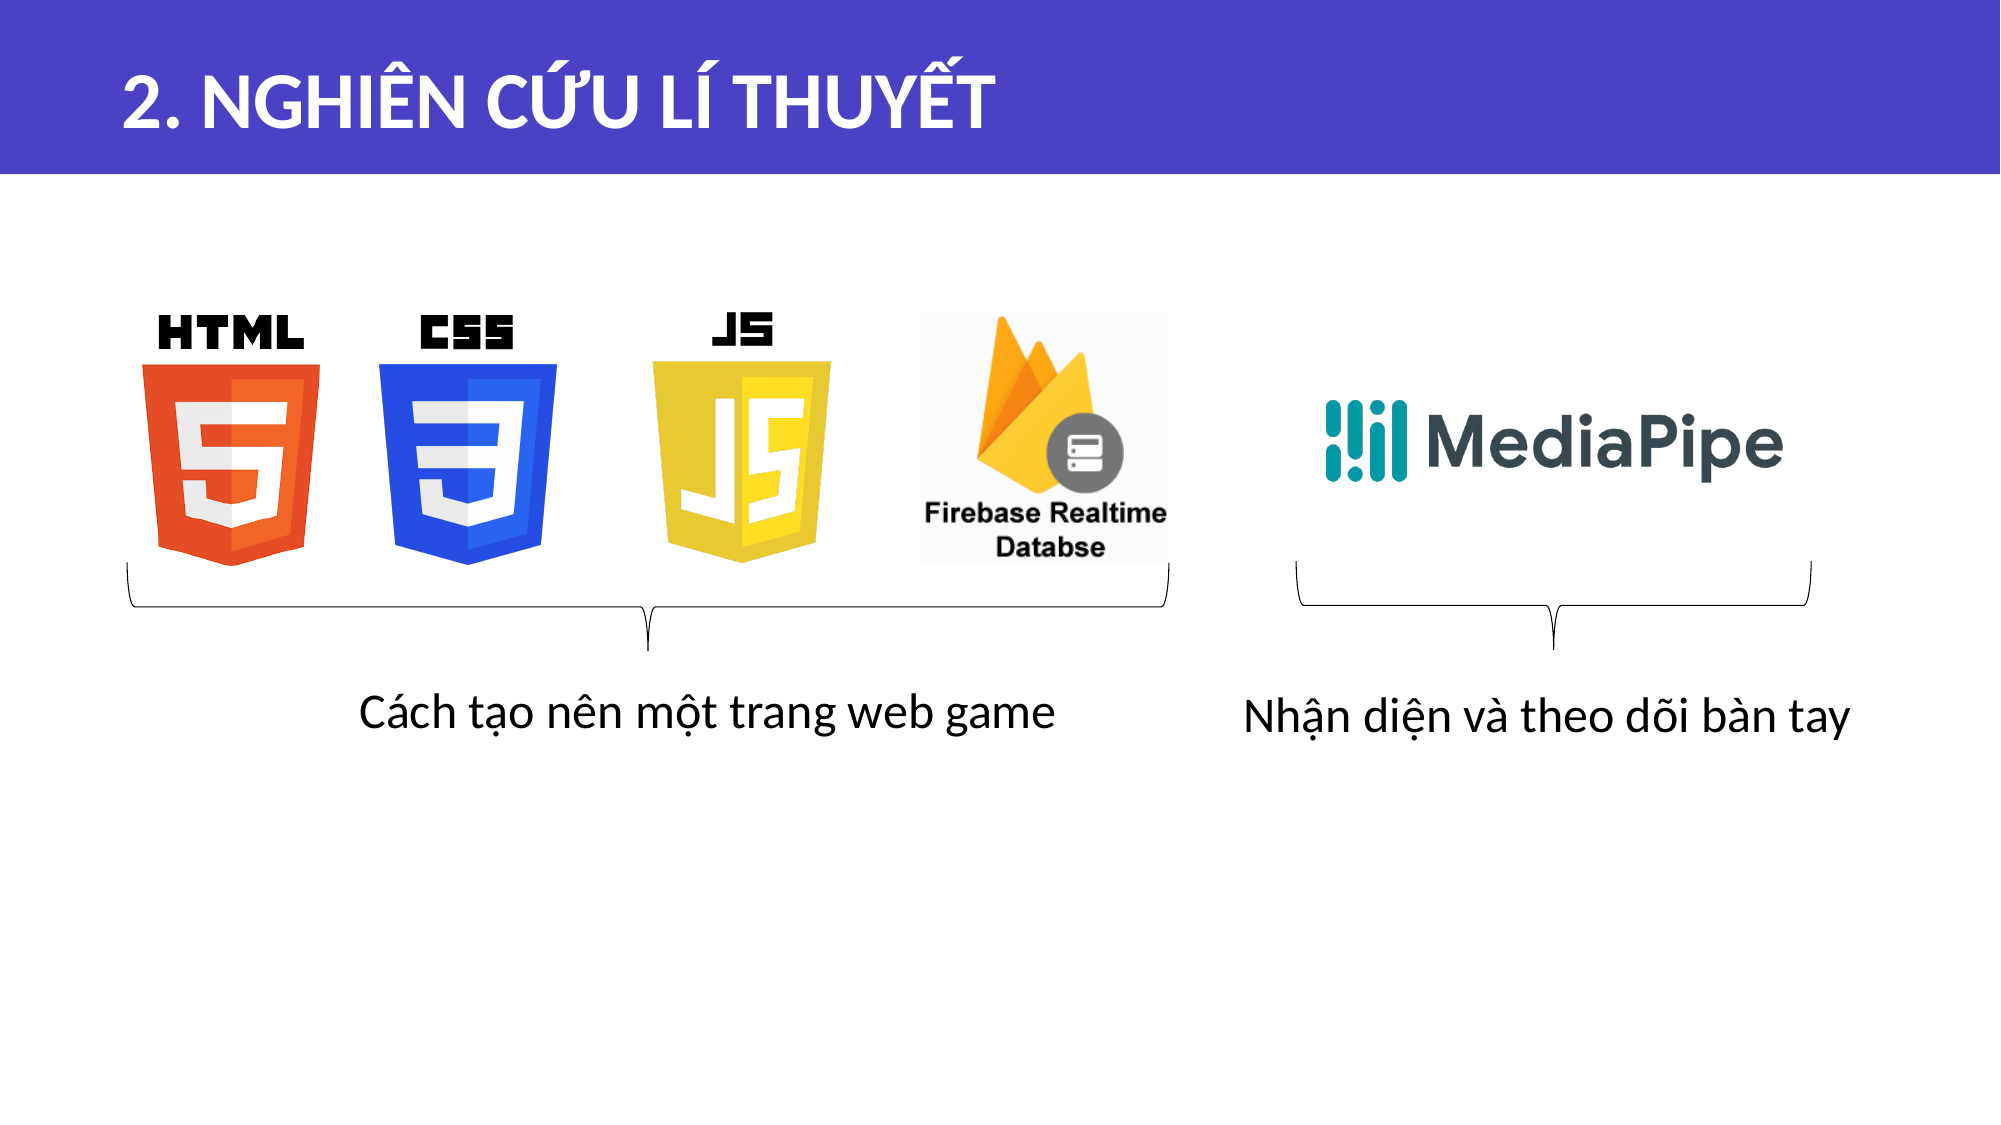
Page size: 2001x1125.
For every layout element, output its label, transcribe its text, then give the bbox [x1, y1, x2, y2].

picture [379, 315, 557, 565]
text_box [126, 562, 1170, 652]
text_box Nhận diện và theo dõi bàn tay [1228, 674, 1879, 750]
picture [918, 312, 1169, 563]
picture [616, 312, 867, 563]
picture [1295, 370, 1812, 511]
text_box [1295, 561, 1812, 650]
title 2. NGHIÊN CỨU LÍ THUYẾT [106, 40, 1875, 153]
picture [142, 315, 320, 566]
text_box Cách tạo nên một trang web game [286, 671, 1130, 747]
